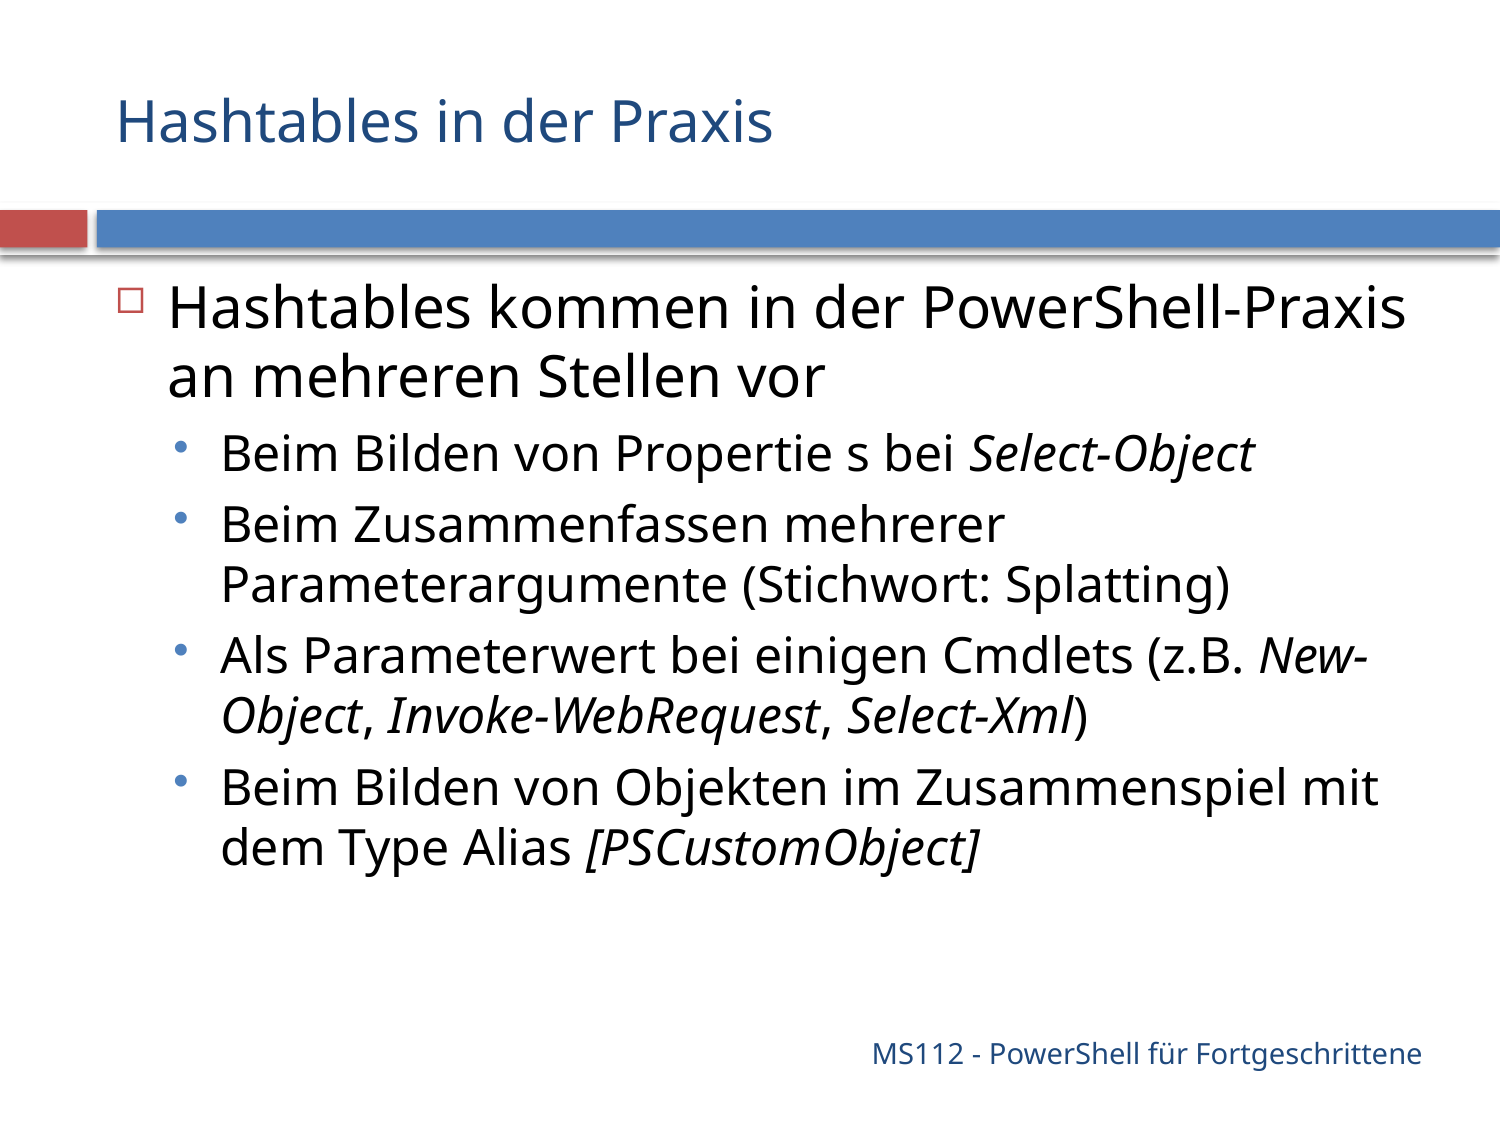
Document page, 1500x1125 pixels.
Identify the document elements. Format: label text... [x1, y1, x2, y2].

footer MS112 - PowerShell für Fortgeschrittene [99, 1024, 1438, 1085]
title Hashtables in der Praxis [100, 37, 1438, 200]
list Hashtables kommen in der PowerShell-Praxis an mehreren Stellen vor Beim Bilden von Propertie s bei Select-Object Beim Zusammenfassen mehrerer Parameterargumente (Stichwort: Splatting) Als Parameterwert bei einigen Cmdlets (z.B. New-Object, Invoke-WebRequest, Select-Xml) Beim Bilden von Objekten im Zusammenspiel mit dem Type Alias [PSCustomObject] [100, 262, 1438, 1000]
